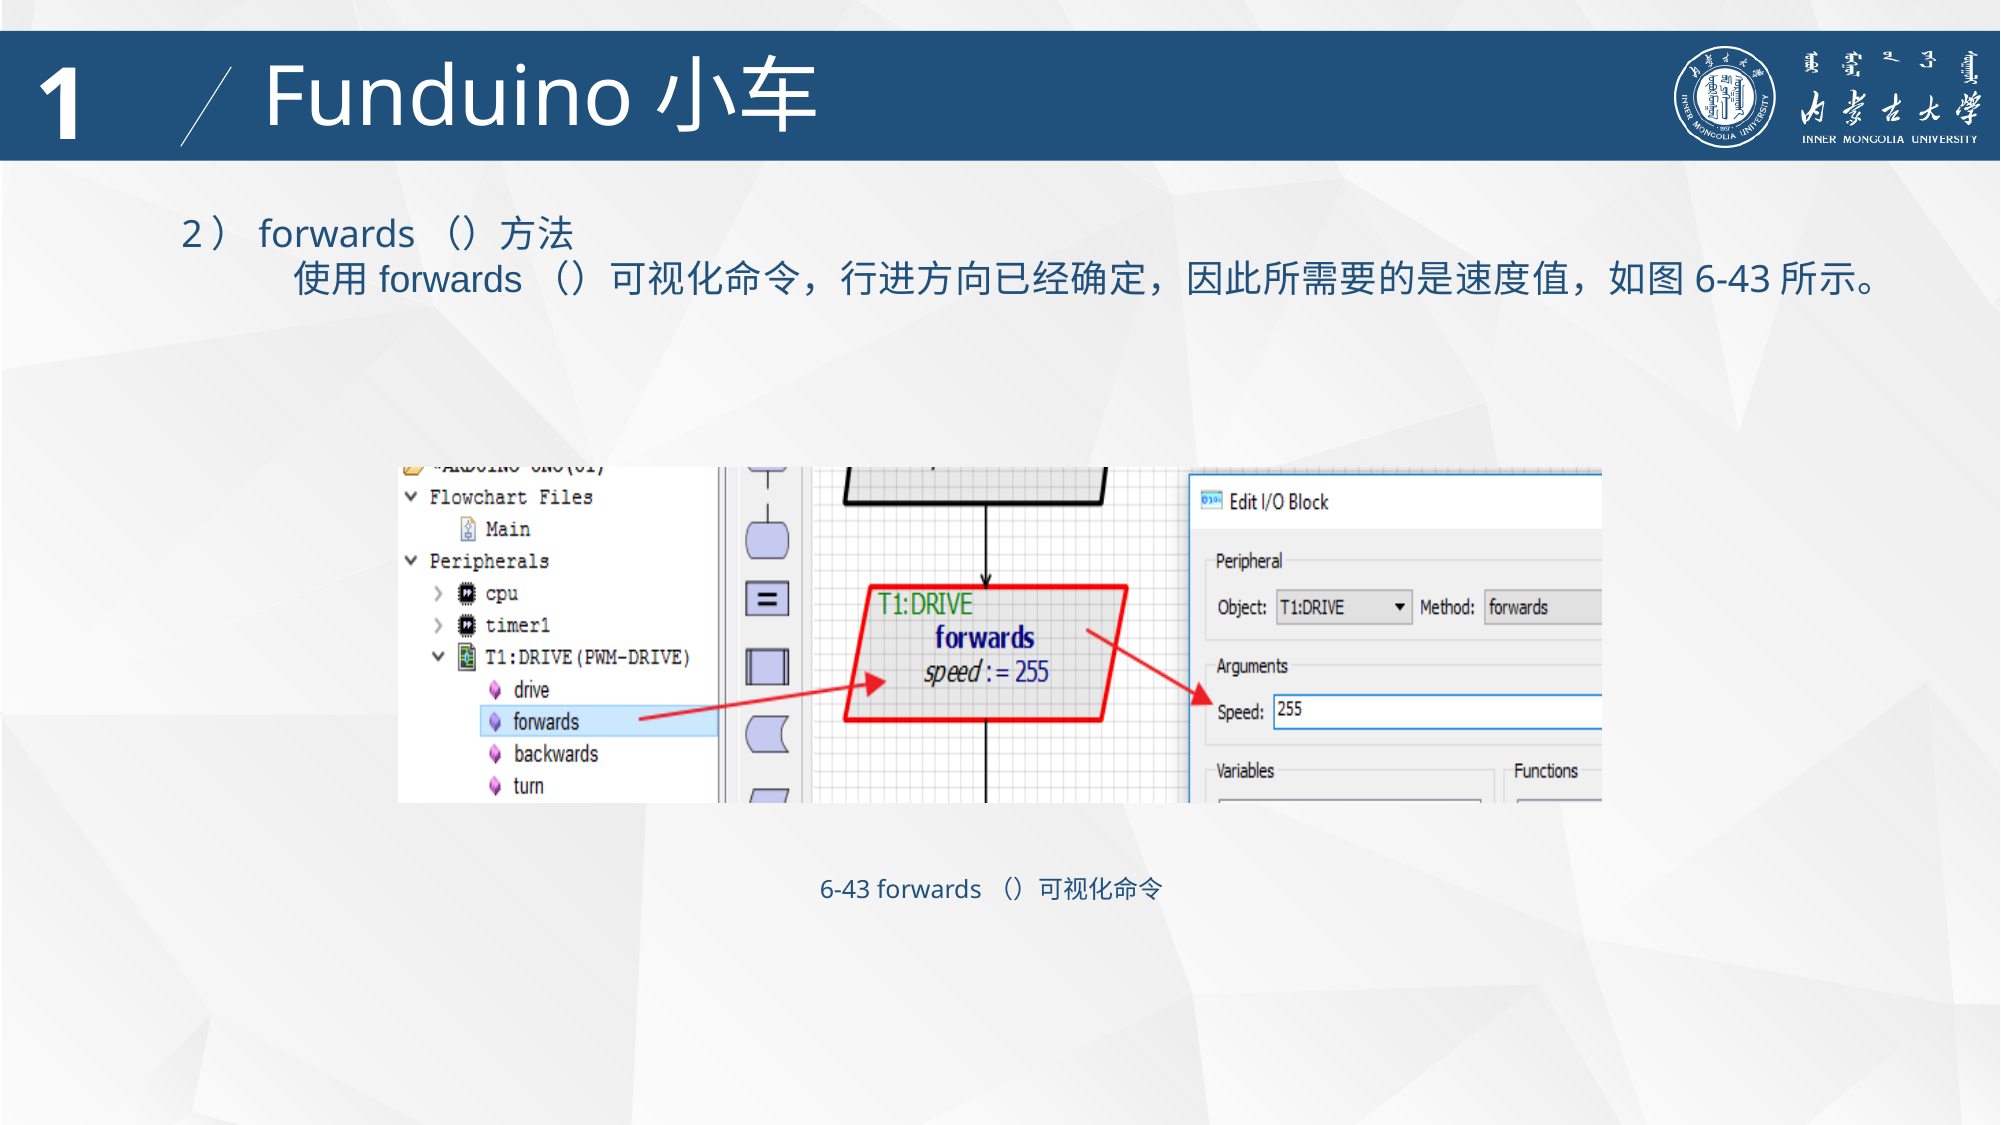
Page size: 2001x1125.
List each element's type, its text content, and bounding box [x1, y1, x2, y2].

list Funduino小车 [247, 45, 1036, 134]
text_box 6-43 forwards（）可视化命令 [805, 869, 1195, 950]
picture [1673, 46, 1986, 150]
list 1 [19, 45, 200, 212]
picture [0, 0, 2001, 1125]
text_box 2）forwards（）方法 使用forwards（）可视化命令，行进方向已经确定，因此所需要的是速度值，如图6-43所示。 [127, 202, 1873, 308]
